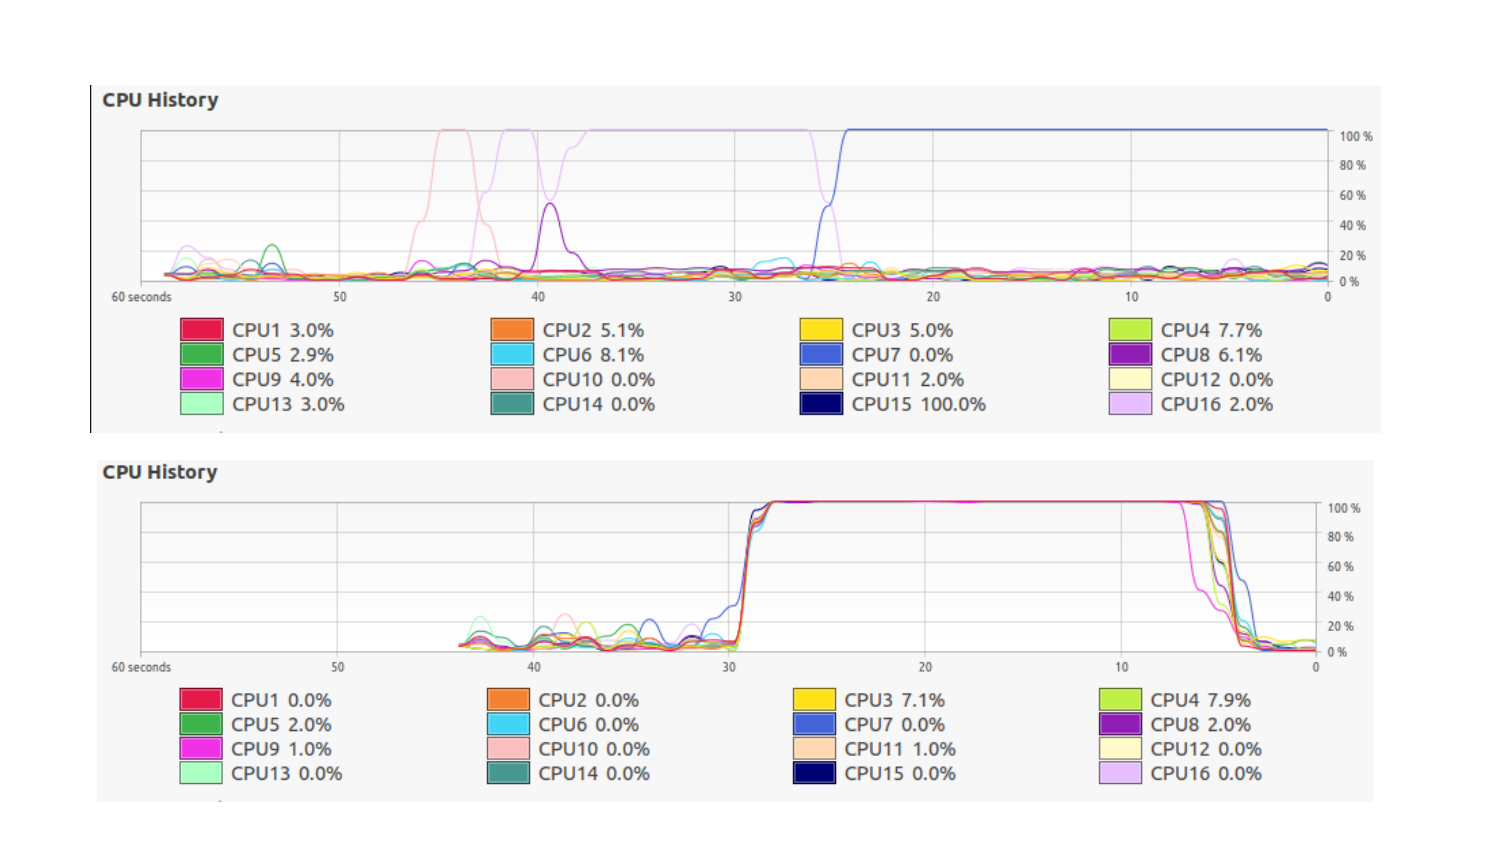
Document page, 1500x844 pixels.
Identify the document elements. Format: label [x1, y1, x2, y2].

picture [97, 460, 1374, 802]
picture [90, 85, 1381, 434]
